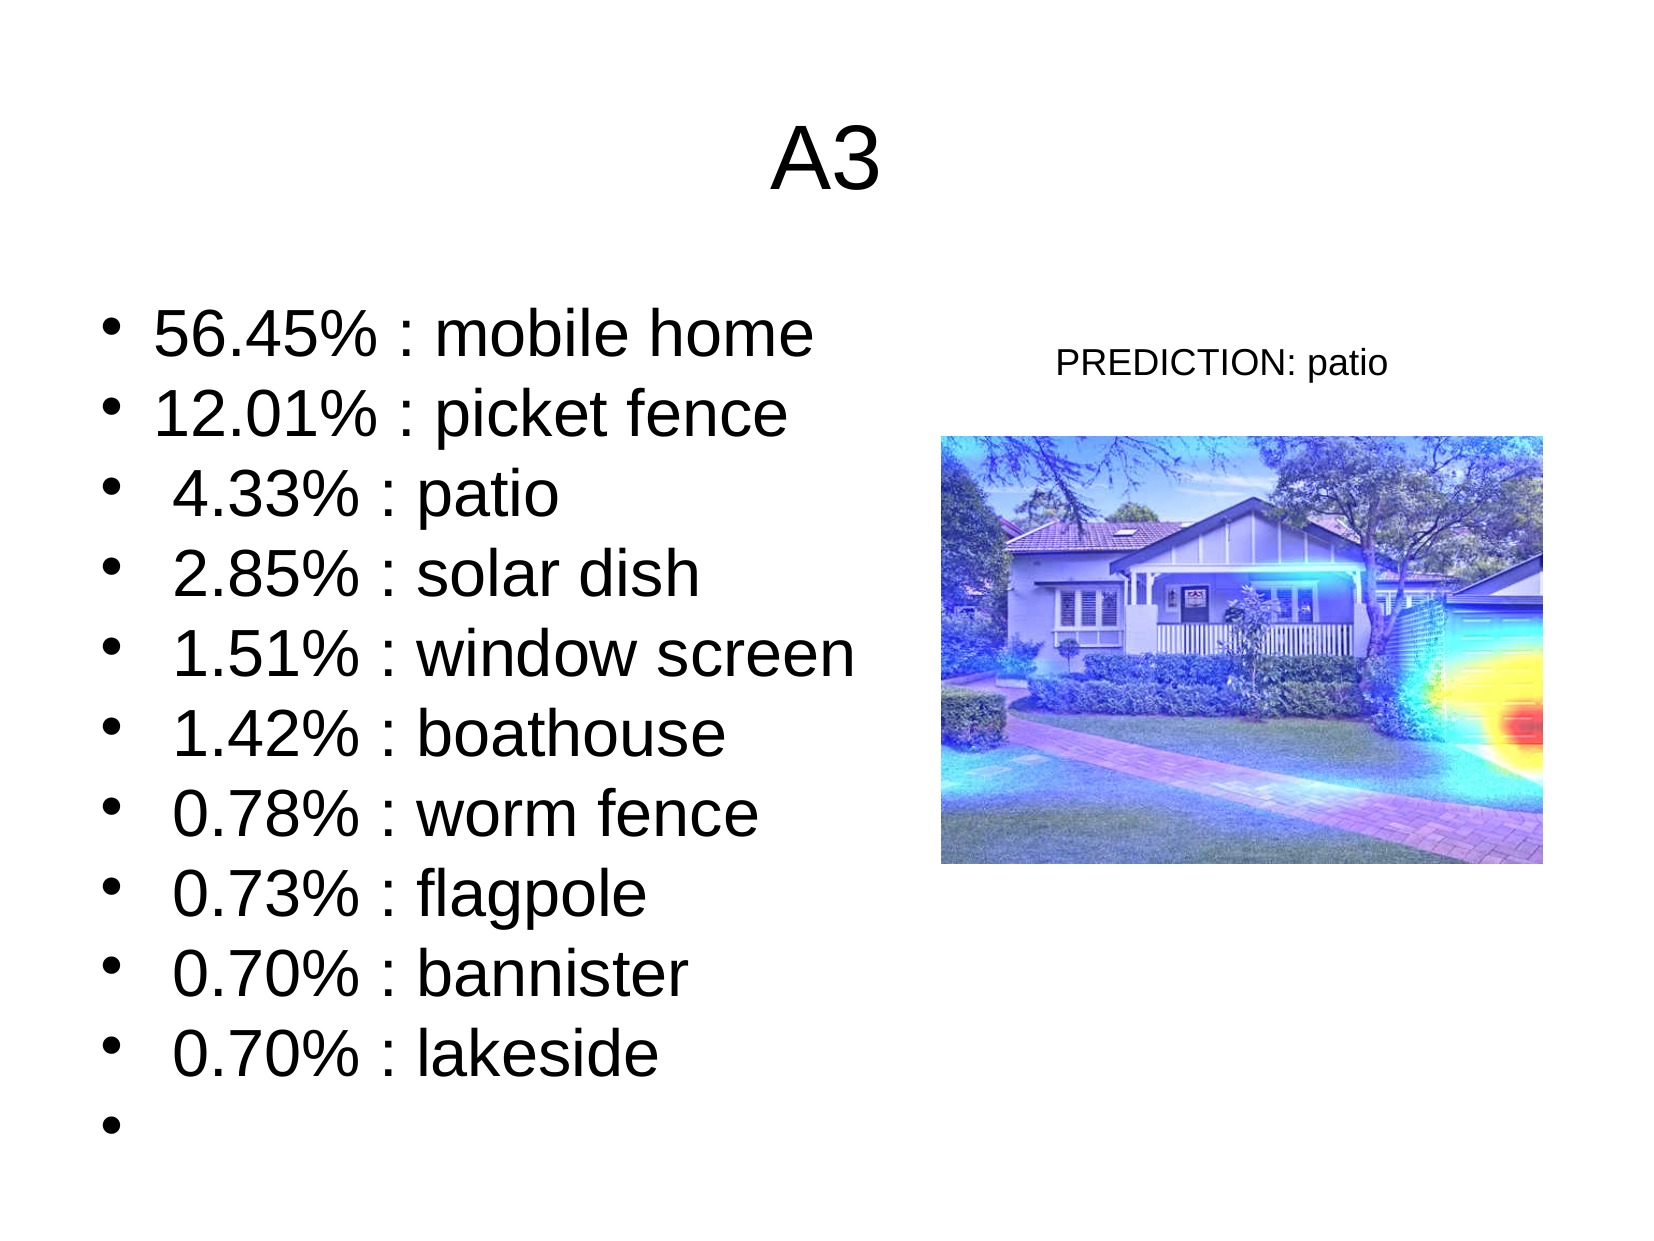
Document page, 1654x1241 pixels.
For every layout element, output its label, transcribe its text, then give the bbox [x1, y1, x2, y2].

picture [941, 435, 1544, 864]
text_box A3 [82, 49, 1571, 257]
text_box PREDICTION: patio [1040, 330, 1404, 388]
text_box 56.45% : mobile home 12.01% : picket fence 4.33% : patio 2.85% : solar dish 1.51% : window screen 1.42% : boathouse 0.78% : worm fence 0.73% : flagpole 0.70% : bannister 0.70% : lakeside [82, 290, 1571, 1010]
